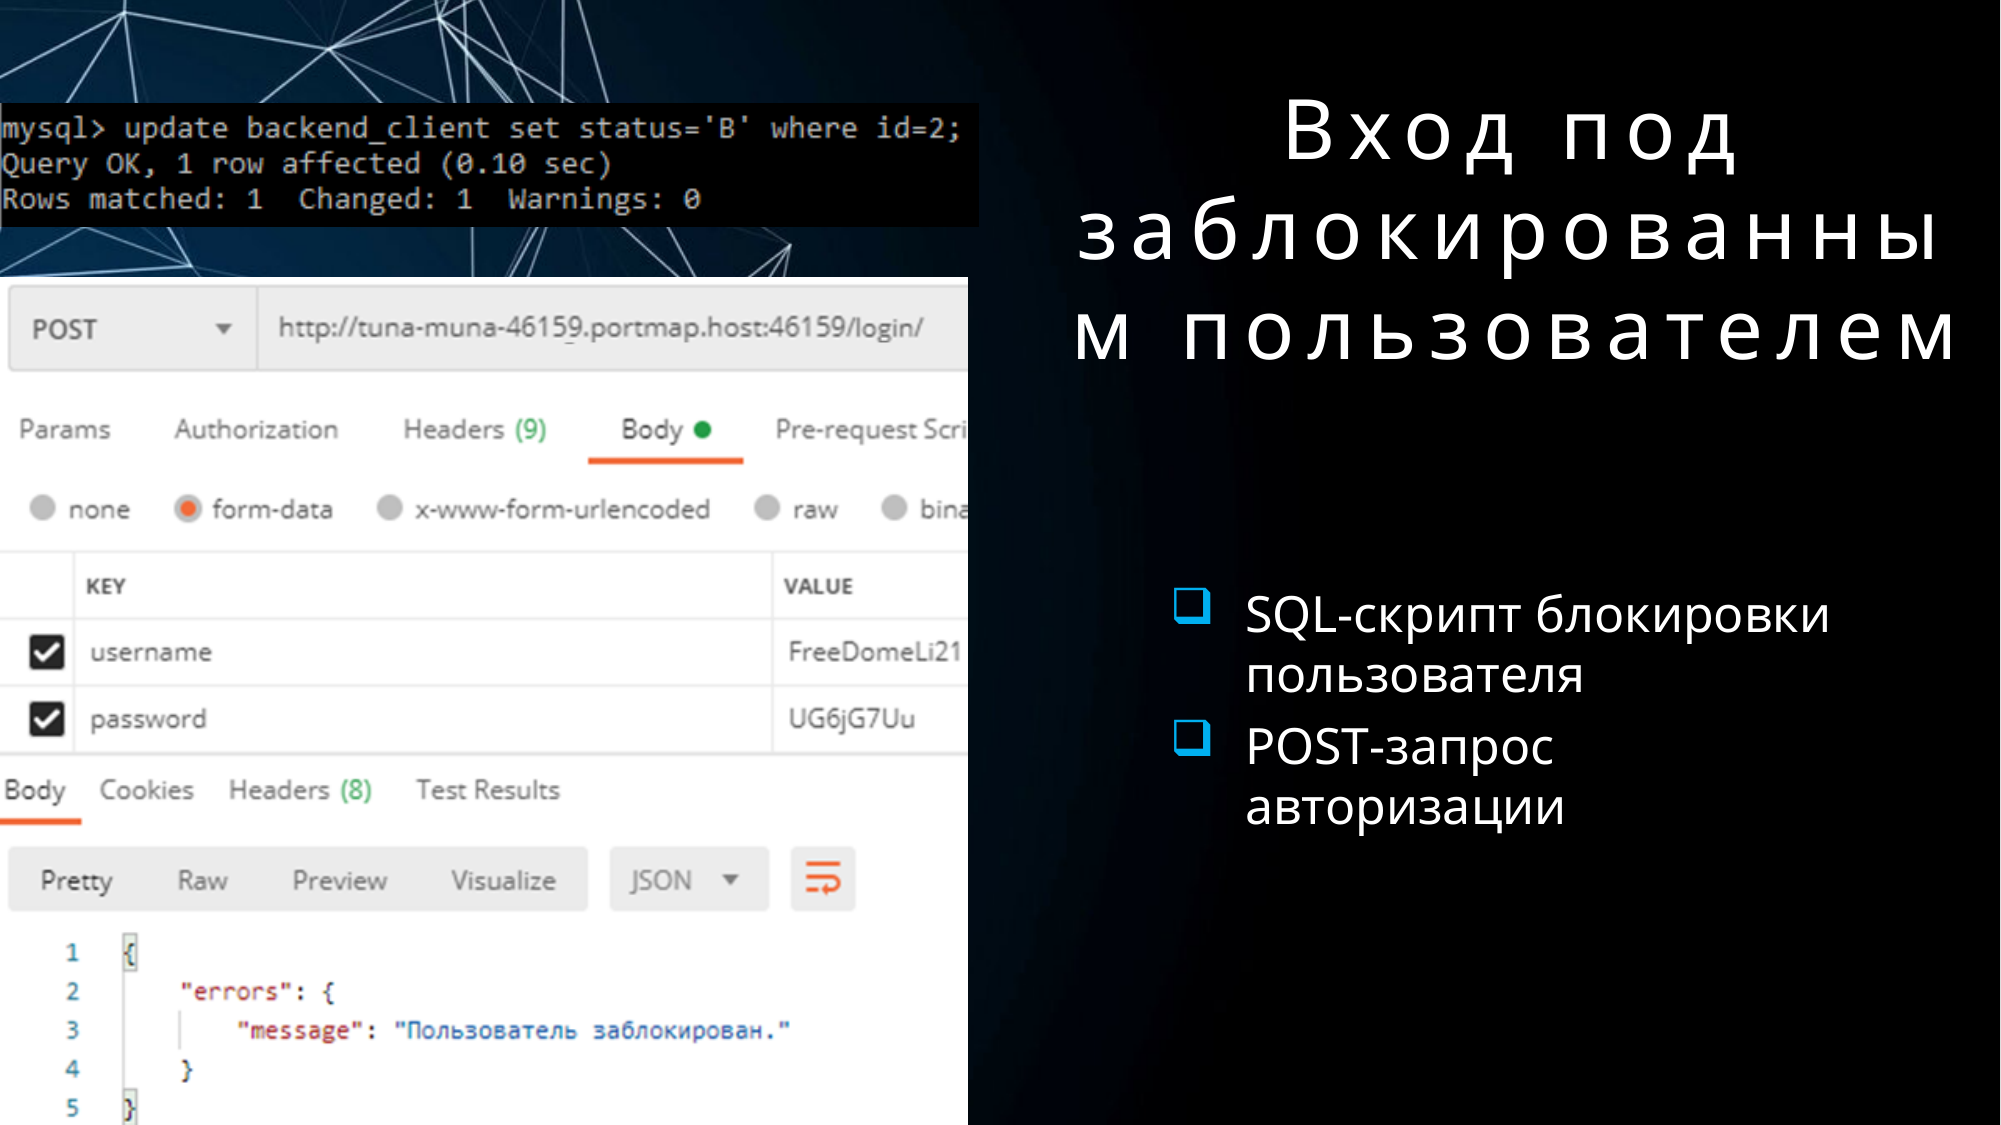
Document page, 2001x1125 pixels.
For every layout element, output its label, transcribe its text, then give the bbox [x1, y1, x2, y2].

text_box SQL-скрипт блокировки пользователя POST-запрос авторизации [1155, 574, 1876, 803]
picture [0, 0, 2001, 1125]
text_box Вход под заблокированным пользователем [1053, 68, 1978, 384]
